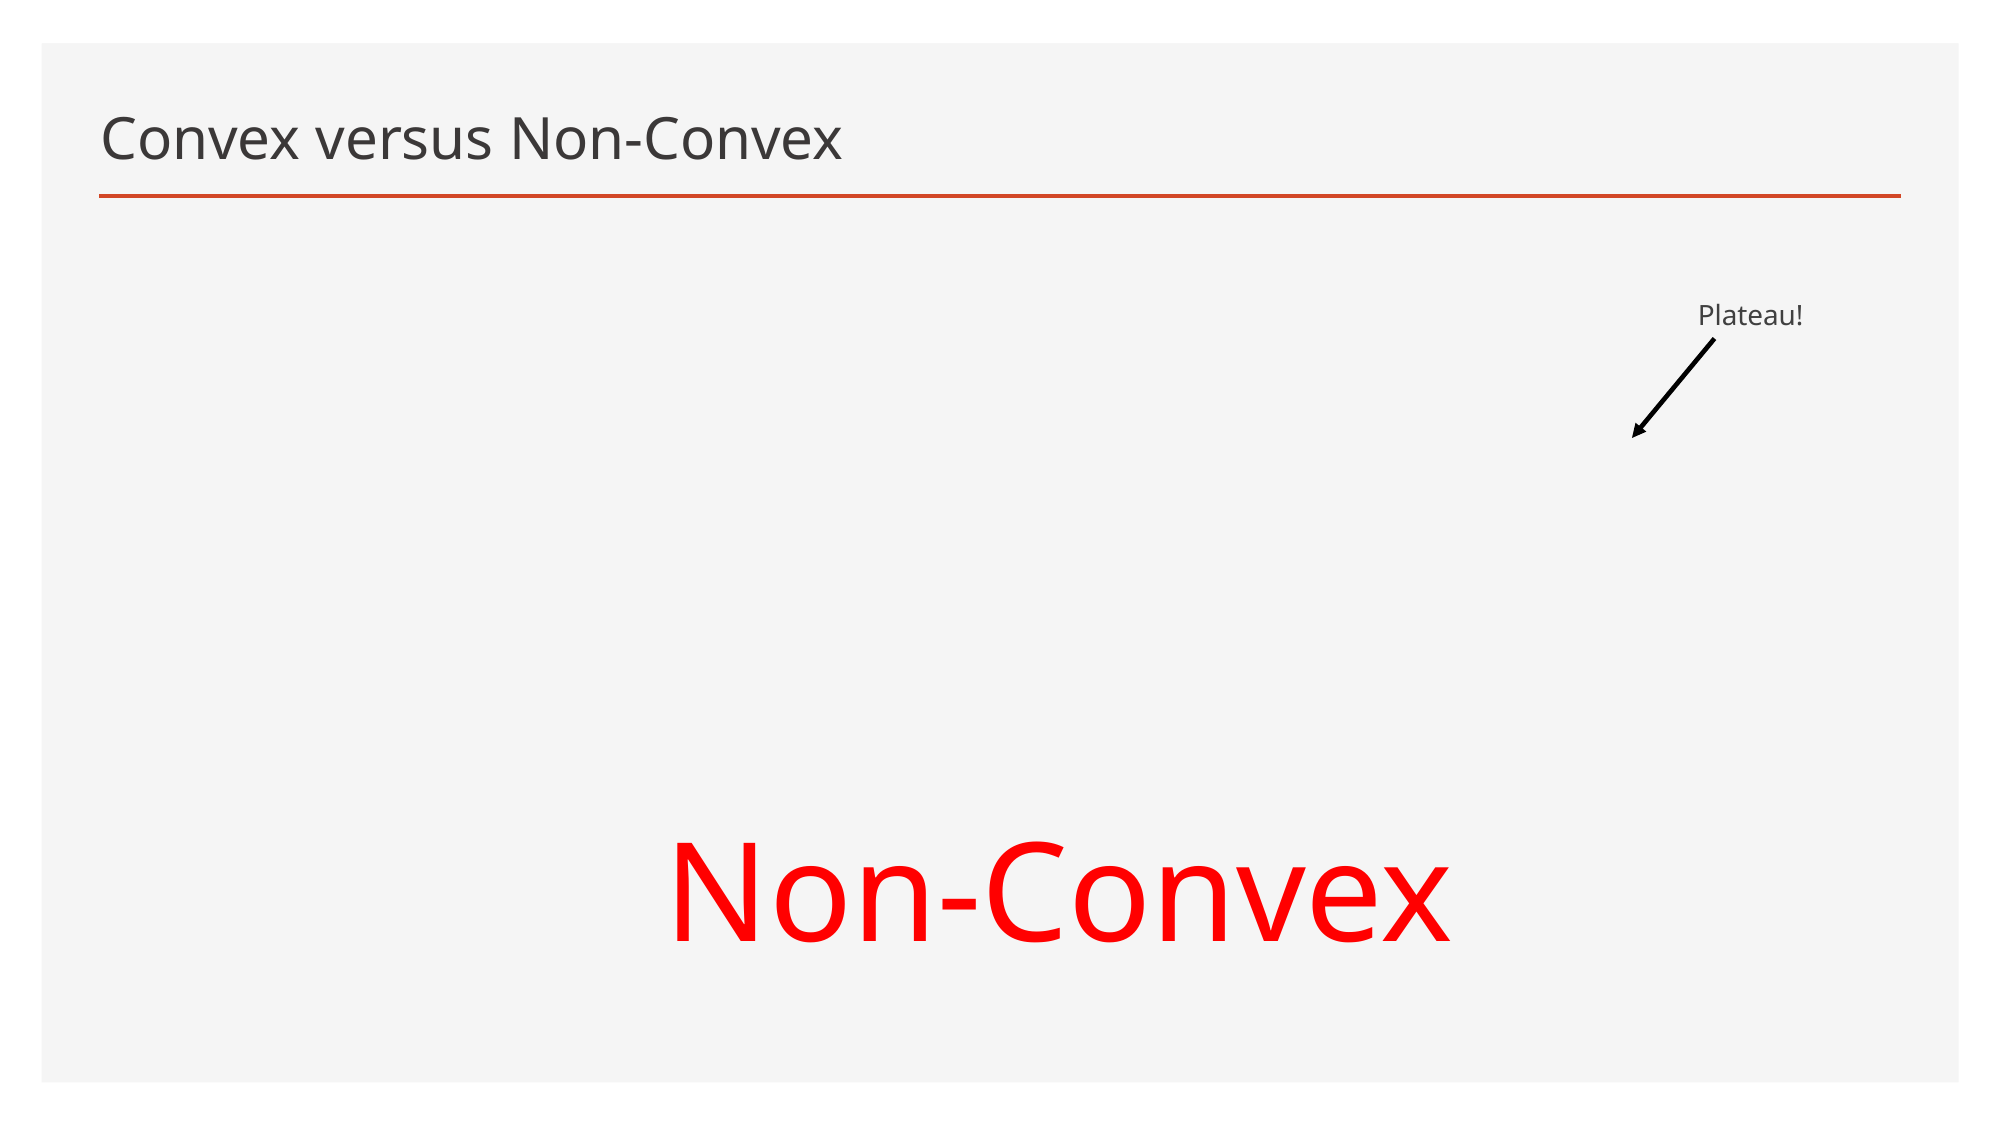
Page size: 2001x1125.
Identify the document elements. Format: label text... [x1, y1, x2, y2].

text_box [1631, 338, 1715, 438]
text_box Plateau! [1682, 290, 1914, 339]
title Convex versus Non-Convex [85, 73, 1214, 179]
text_box Non-Convex [649, 796, 800, 947]
